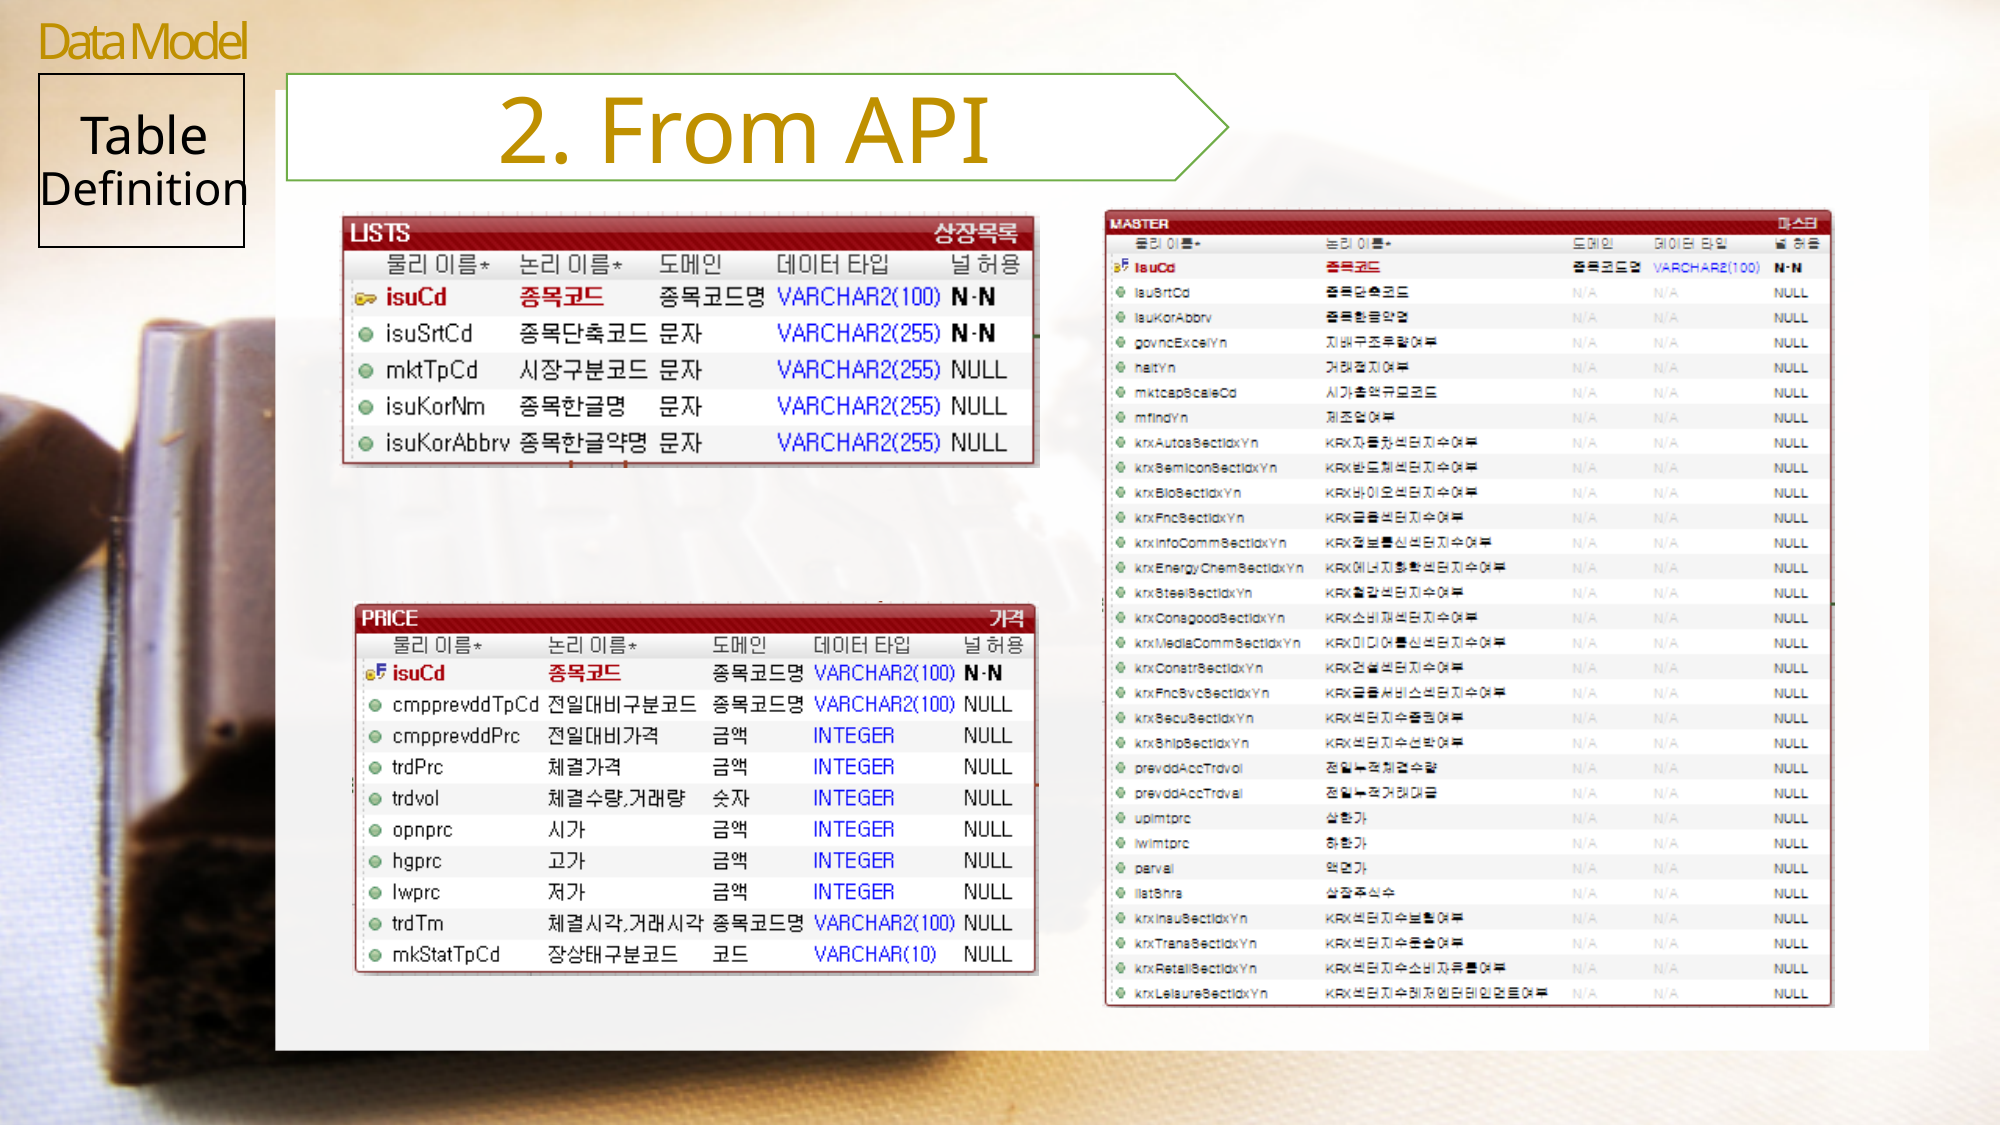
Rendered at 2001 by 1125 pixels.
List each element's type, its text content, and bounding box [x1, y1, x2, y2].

text_box Data Model [21, 75, 339, 115]
picture [1102, 207, 1835, 1008]
title Table Definition [23, 115, 266, 248]
text_box [0, 0, 2000, 75]
picture [352, 600, 1039, 976]
text_box 2. From API [285, 75, 1230, 182]
picture [0, 75, 2000, 1125]
picture [339, 211, 1040, 468]
